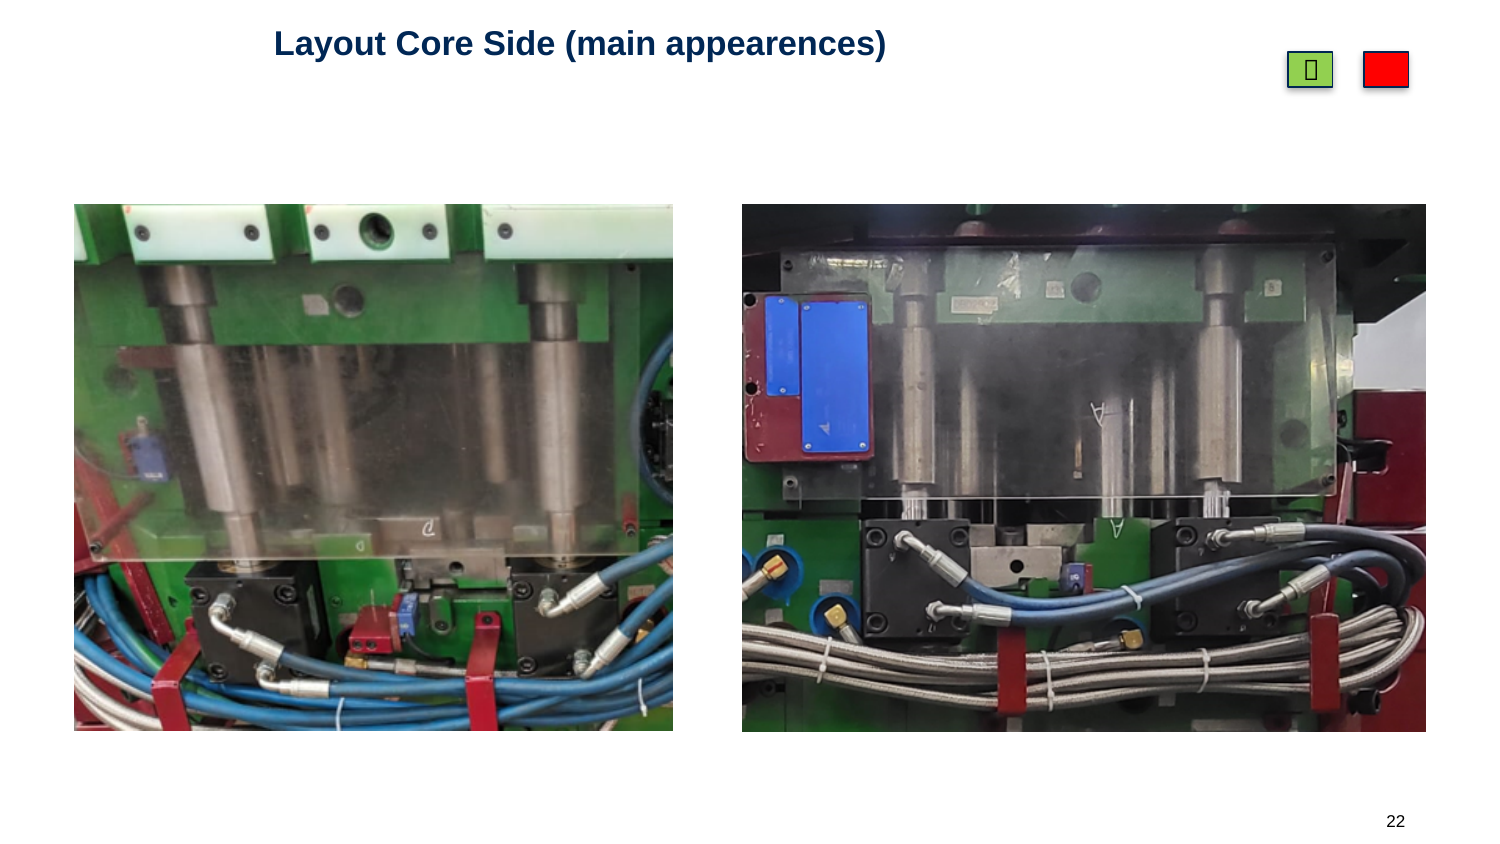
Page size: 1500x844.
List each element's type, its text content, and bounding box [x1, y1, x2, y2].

text_box  [1287, 51, 1333, 88]
slide_number 22 [1386, 810, 1439, 836]
text_box [1363, 51, 1409, 88]
list Layout Core Side (main appearences) [88, 25, 1082, 65]
picture [74, 203, 674, 732]
picture [742, 204, 1426, 732]
